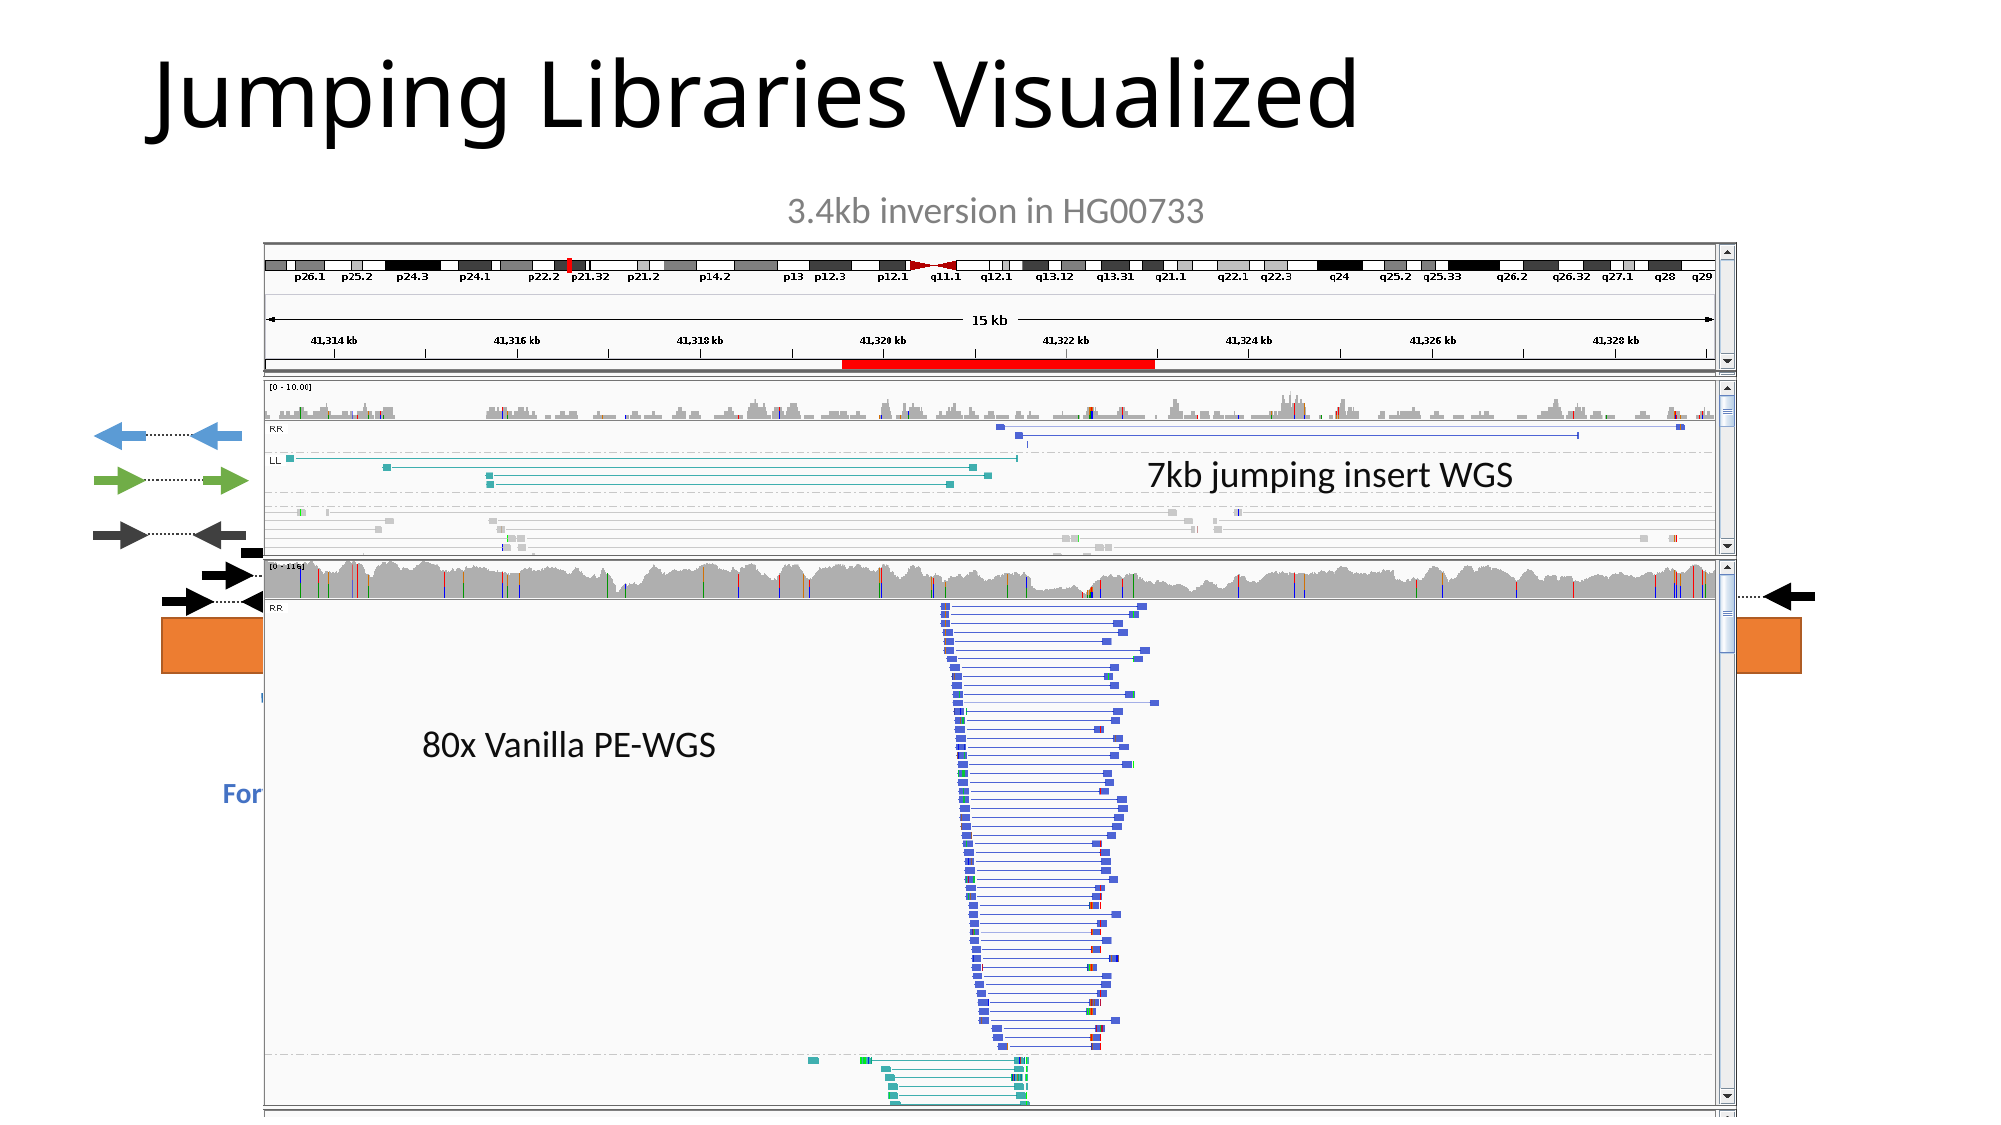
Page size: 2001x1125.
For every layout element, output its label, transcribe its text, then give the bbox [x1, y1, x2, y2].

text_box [93, 178, 1741, 1118]
title Jumping Libraries Visualized [137, 0, 1863, 207]
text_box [1741, 473, 1816, 853]
